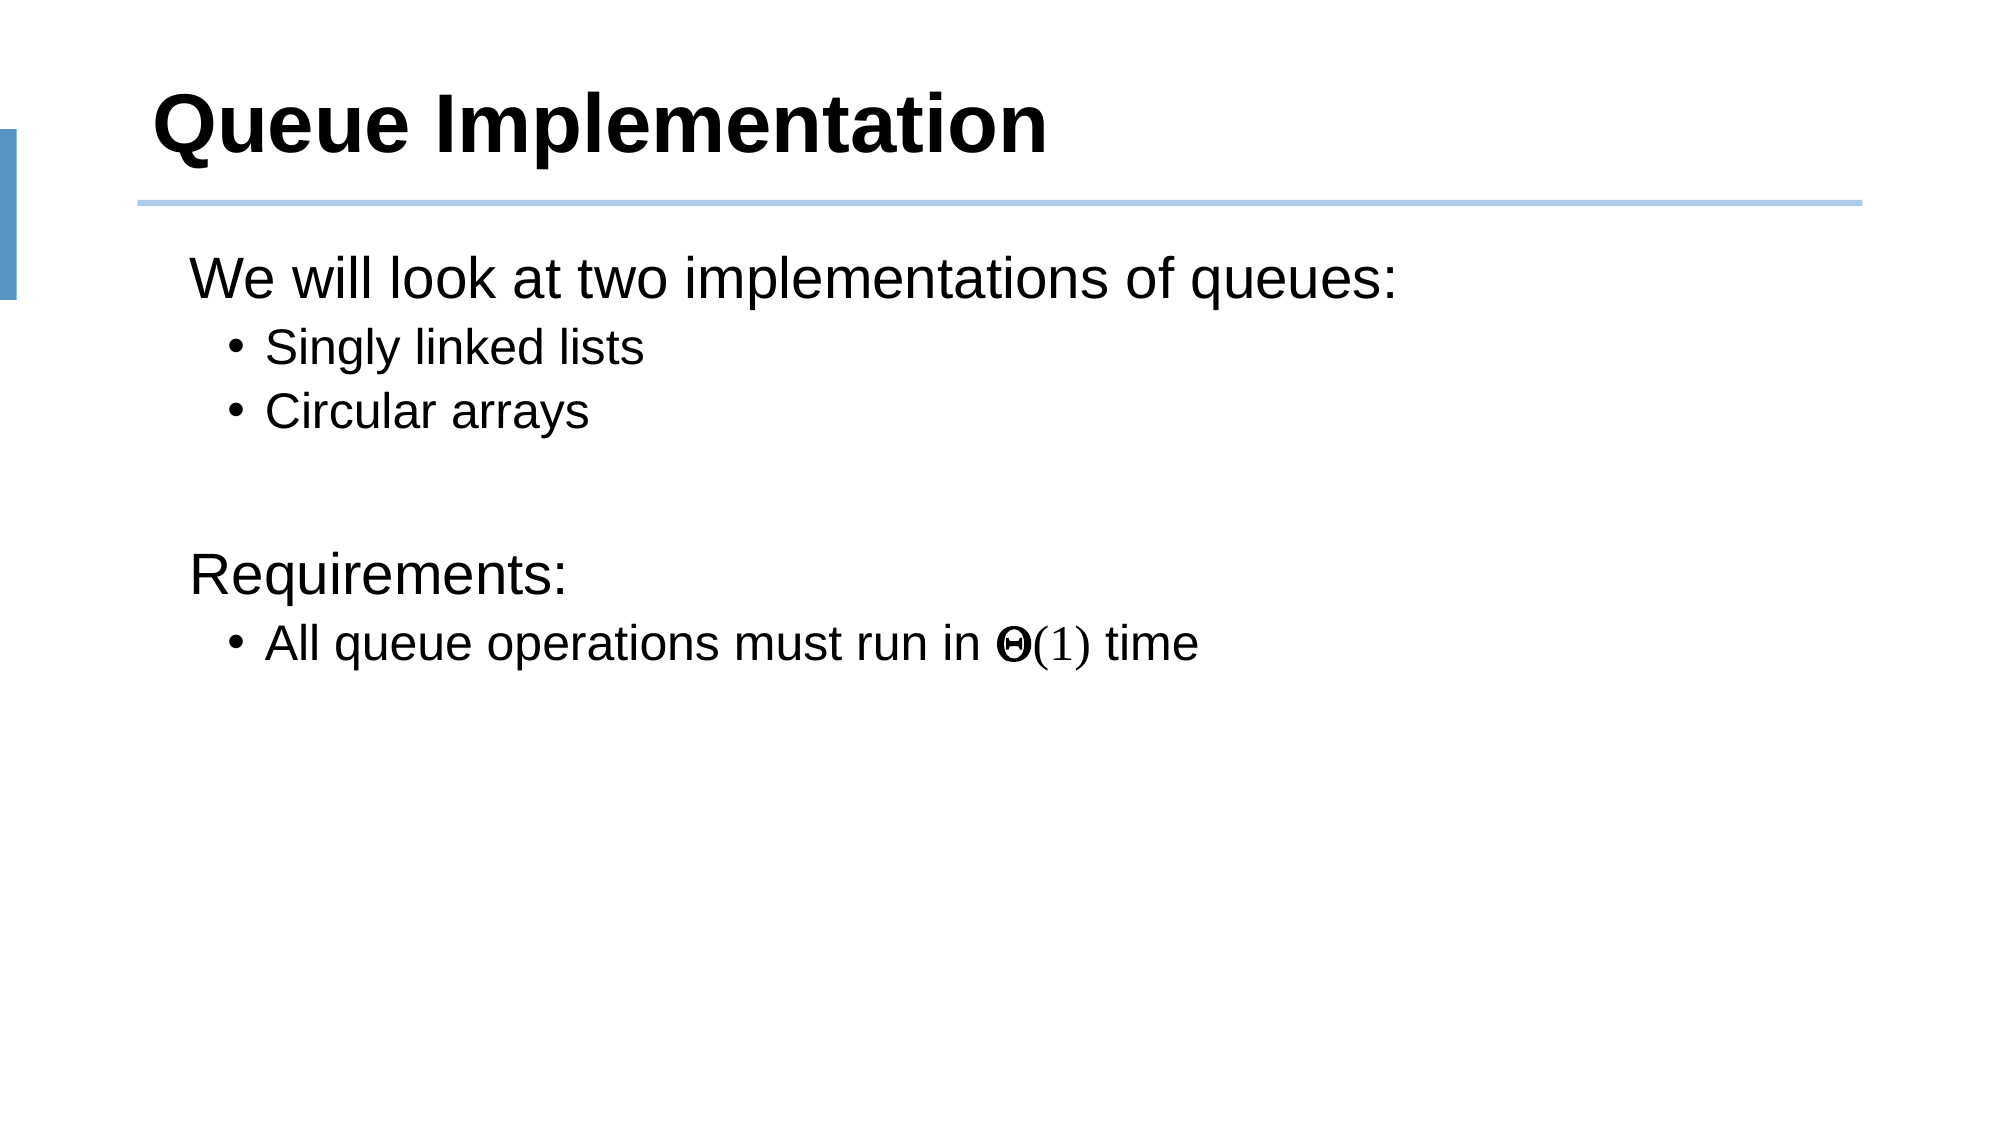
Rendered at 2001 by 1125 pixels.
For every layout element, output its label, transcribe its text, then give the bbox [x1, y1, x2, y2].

list We will look at two implementations of queues: Singly linked lists Circular arrays Requirements: All queue operations must run in Q(1) time [137, 240, 1863, 1014]
title Queue Implementation [137, 42, 1863, 208]
